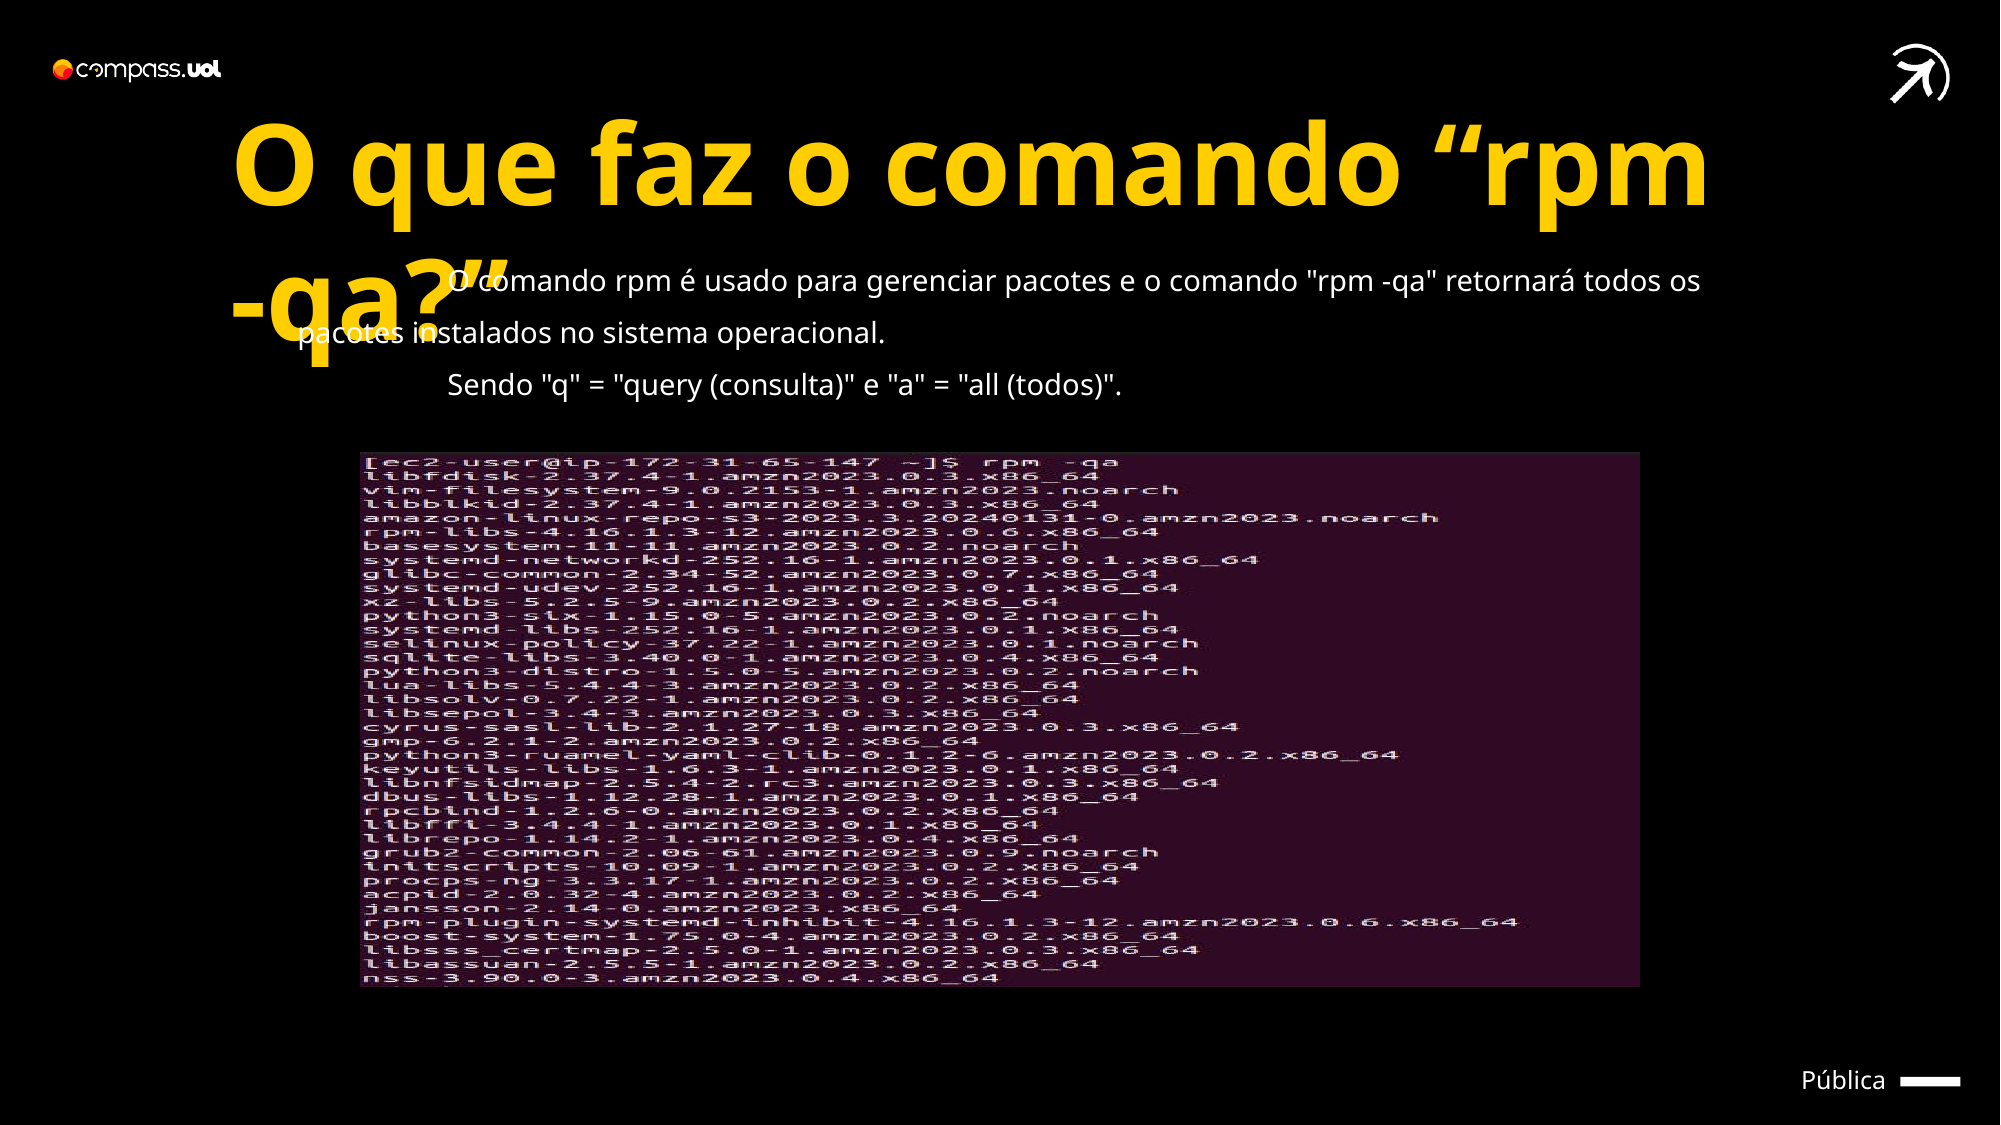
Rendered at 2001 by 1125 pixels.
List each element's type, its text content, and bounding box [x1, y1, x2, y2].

text_box O comando rpm é usado para gerenciar pacotes e o comando "rpm -qa" retornará todos os pacotes instalados no sistema operacional. Sendo "q" = "query (consulta)" e "a" = "all (todos)". [282, 236, 1718, 410]
list Pública [1786, 1060, 2000, 1099]
text_box O que faz o comando “rpm -qa?” [215, 85, 1785, 371]
picture [360, 452, 1640, 987]
picture [1889, 43, 1950, 104]
picture [40, 37, 233, 104]
